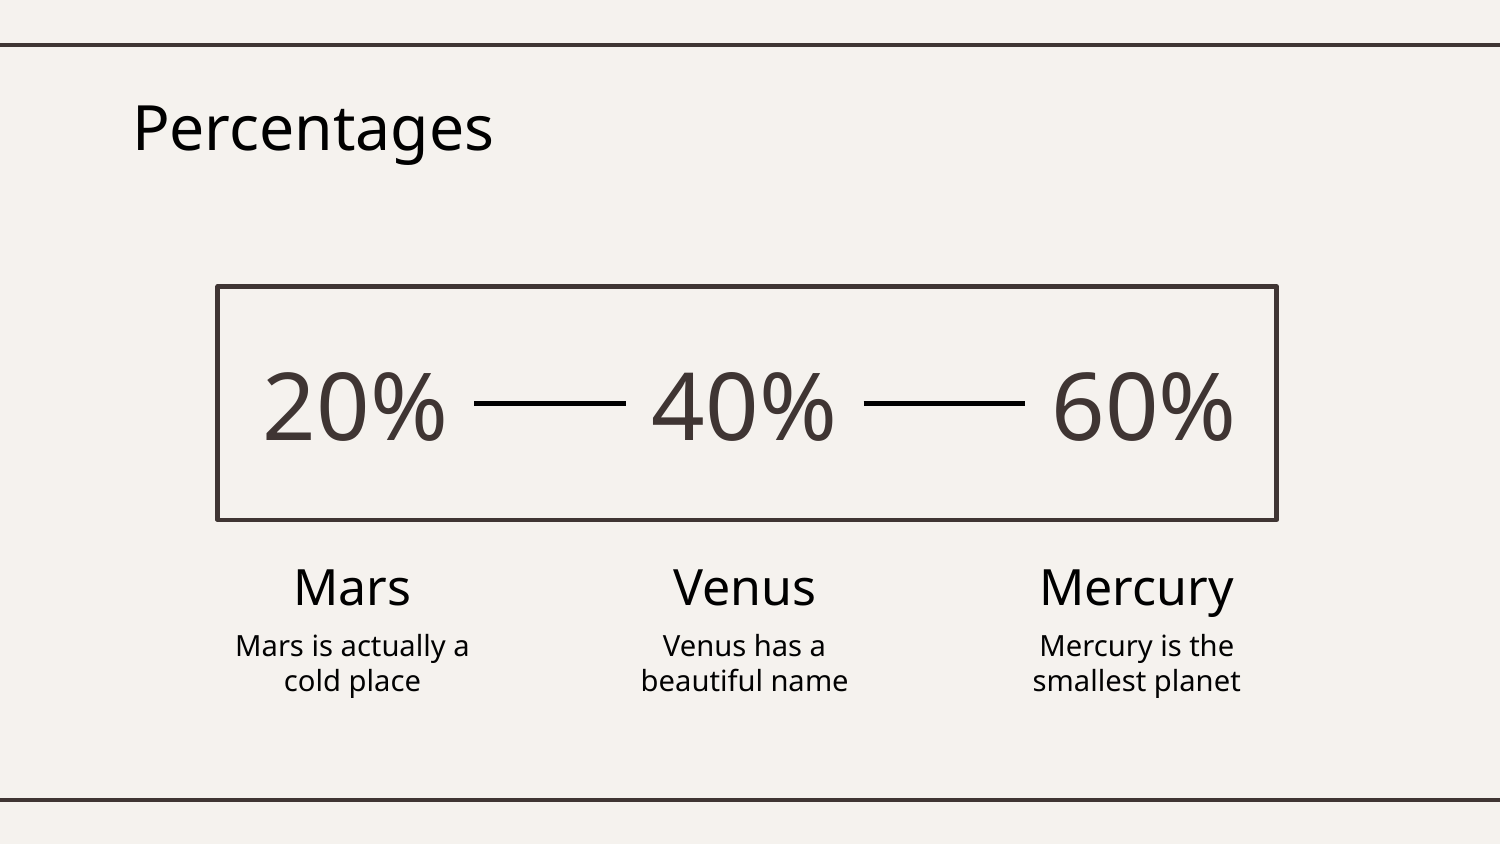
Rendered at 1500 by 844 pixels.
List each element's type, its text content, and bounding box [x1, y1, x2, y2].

title Percentages [116, 72, 641, 167]
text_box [217, 286, 1277, 521]
subtitle Mercury is the smallest planet [985, 612, 1289, 707]
subtitle Mercury [1002, 556, 1272, 612]
subtitle Venus has a beautiful name [593, 612, 896, 707]
subtitle Mars [217, 556, 488, 612]
subtitle Venus [609, 556, 880, 612]
subtitle Mars is actually a cold place [201, 612, 504, 707]
